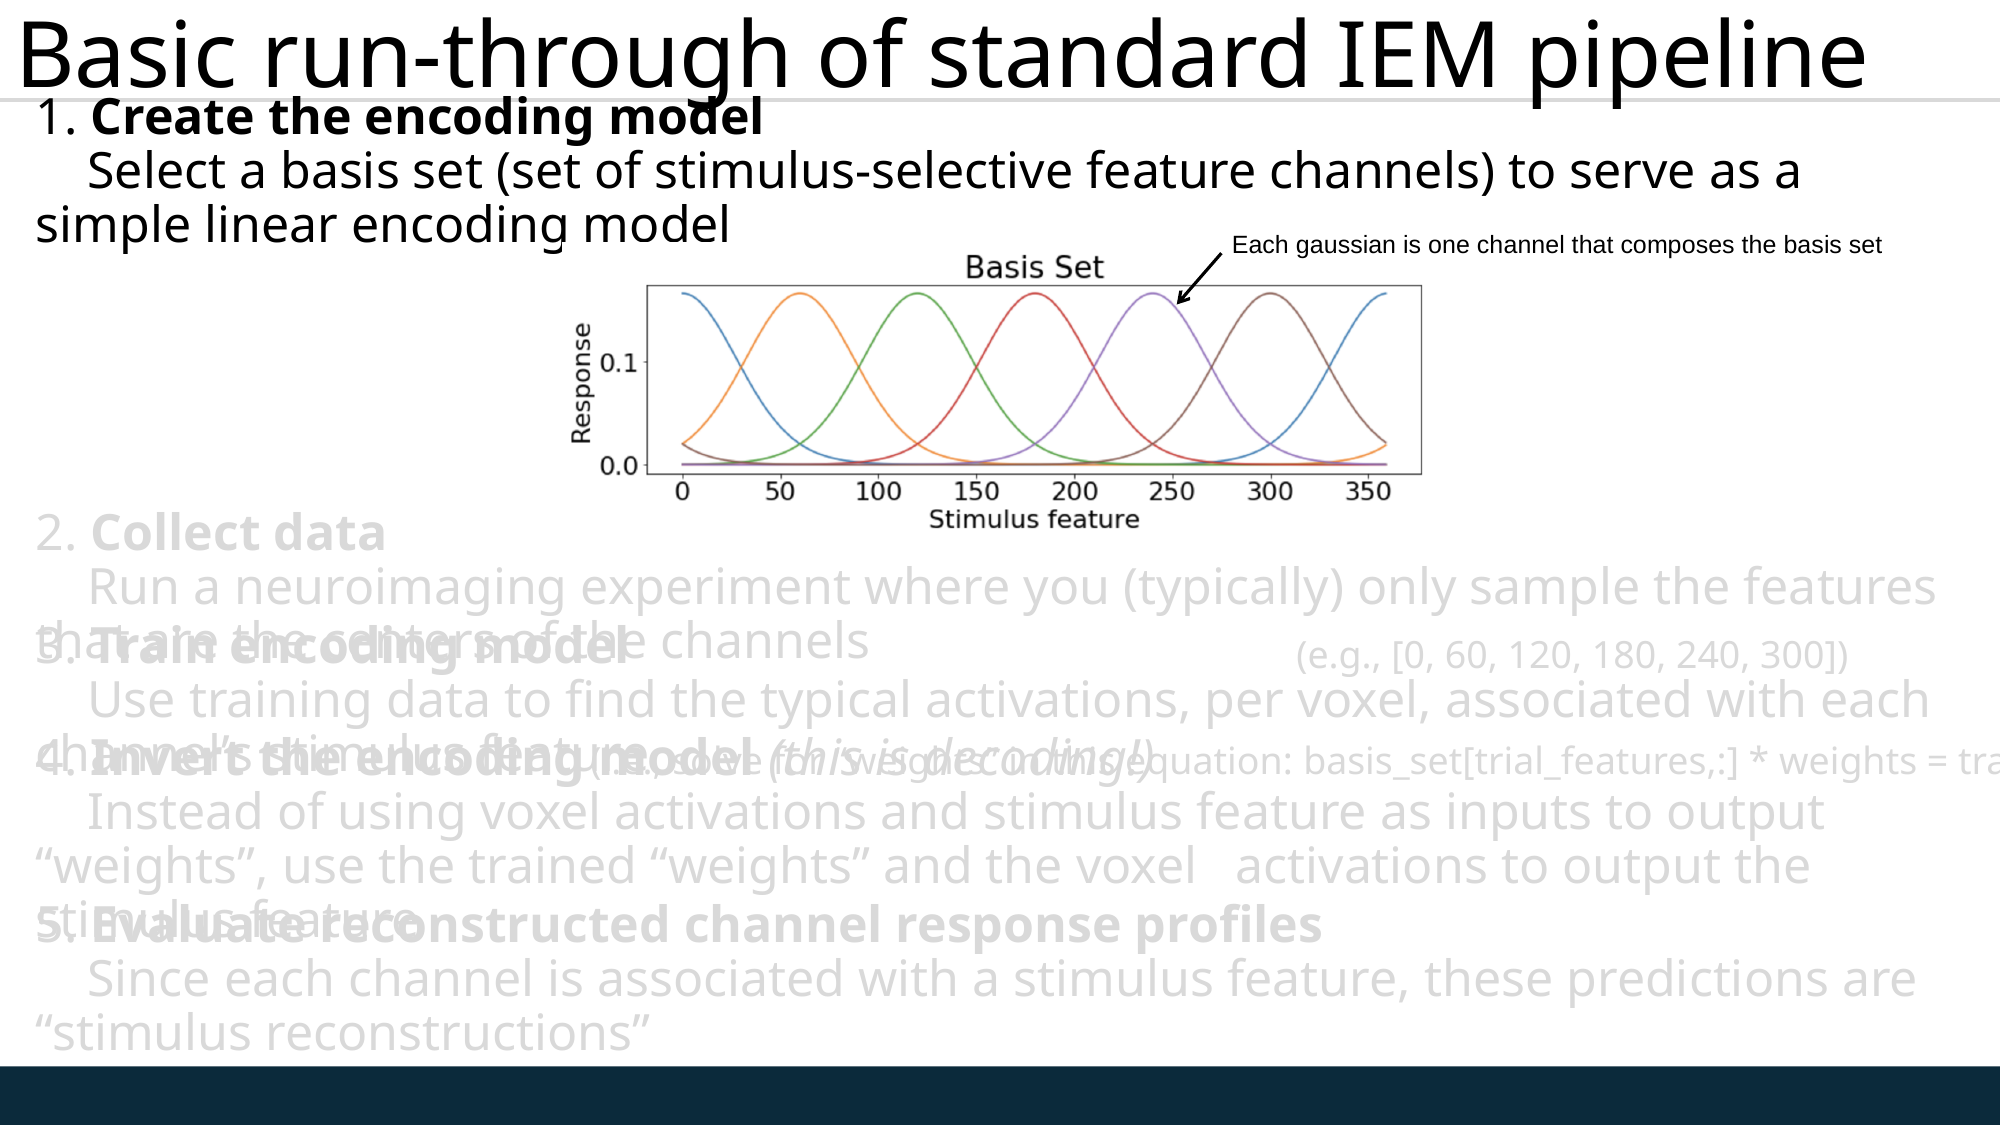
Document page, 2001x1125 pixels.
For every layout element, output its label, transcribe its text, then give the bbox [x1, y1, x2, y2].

text_box 5. Evaluate reconstructed channel response profiles Since each channel is associated with a stimulus feature, these predictions are “stimulus reconstructions” [20, 938, 1980, 1023]
title Basic run-through of standard IEM pipeline [0, 15, 1959, 101]
text_box (i.e., solve for “weights” in this equation: basis_set[trial_features,:] * weights = training_data) [575, 730, 2000, 790]
text_box Each gaussian is one channel that composes the basis set [1217, 220, 1899, 266]
text_box (e.g., [0, 60, 120, 180, 240, 300]) [1281, 623, 1864, 683]
text_box 4. Invert the encoding model (this is decoding!) Instead of using voxel activations and stimulus feature as inputs to output “weights”, use the trained “weights” and the voxel activations to output the stimulus feature [20, 798, 1980, 883]
picture [562, 242, 1438, 546]
text_box 1. Create the encoding model Select a basis set (set of stimulus-selective feature channels) to serve as a simple linear encoding model [20, 130, 1980, 215]
text_box 3. Train encoding model Use training data to find the typical activations, per voxel, associated with each channel’s stimulus feature [20, 658, 1980, 744]
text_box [1176, 253, 1222, 305]
text_box 2. Collect data Run a neuroimaging experiment where you (typically) only sample the features that are the centers of the channels [20, 546, 1980, 631]
